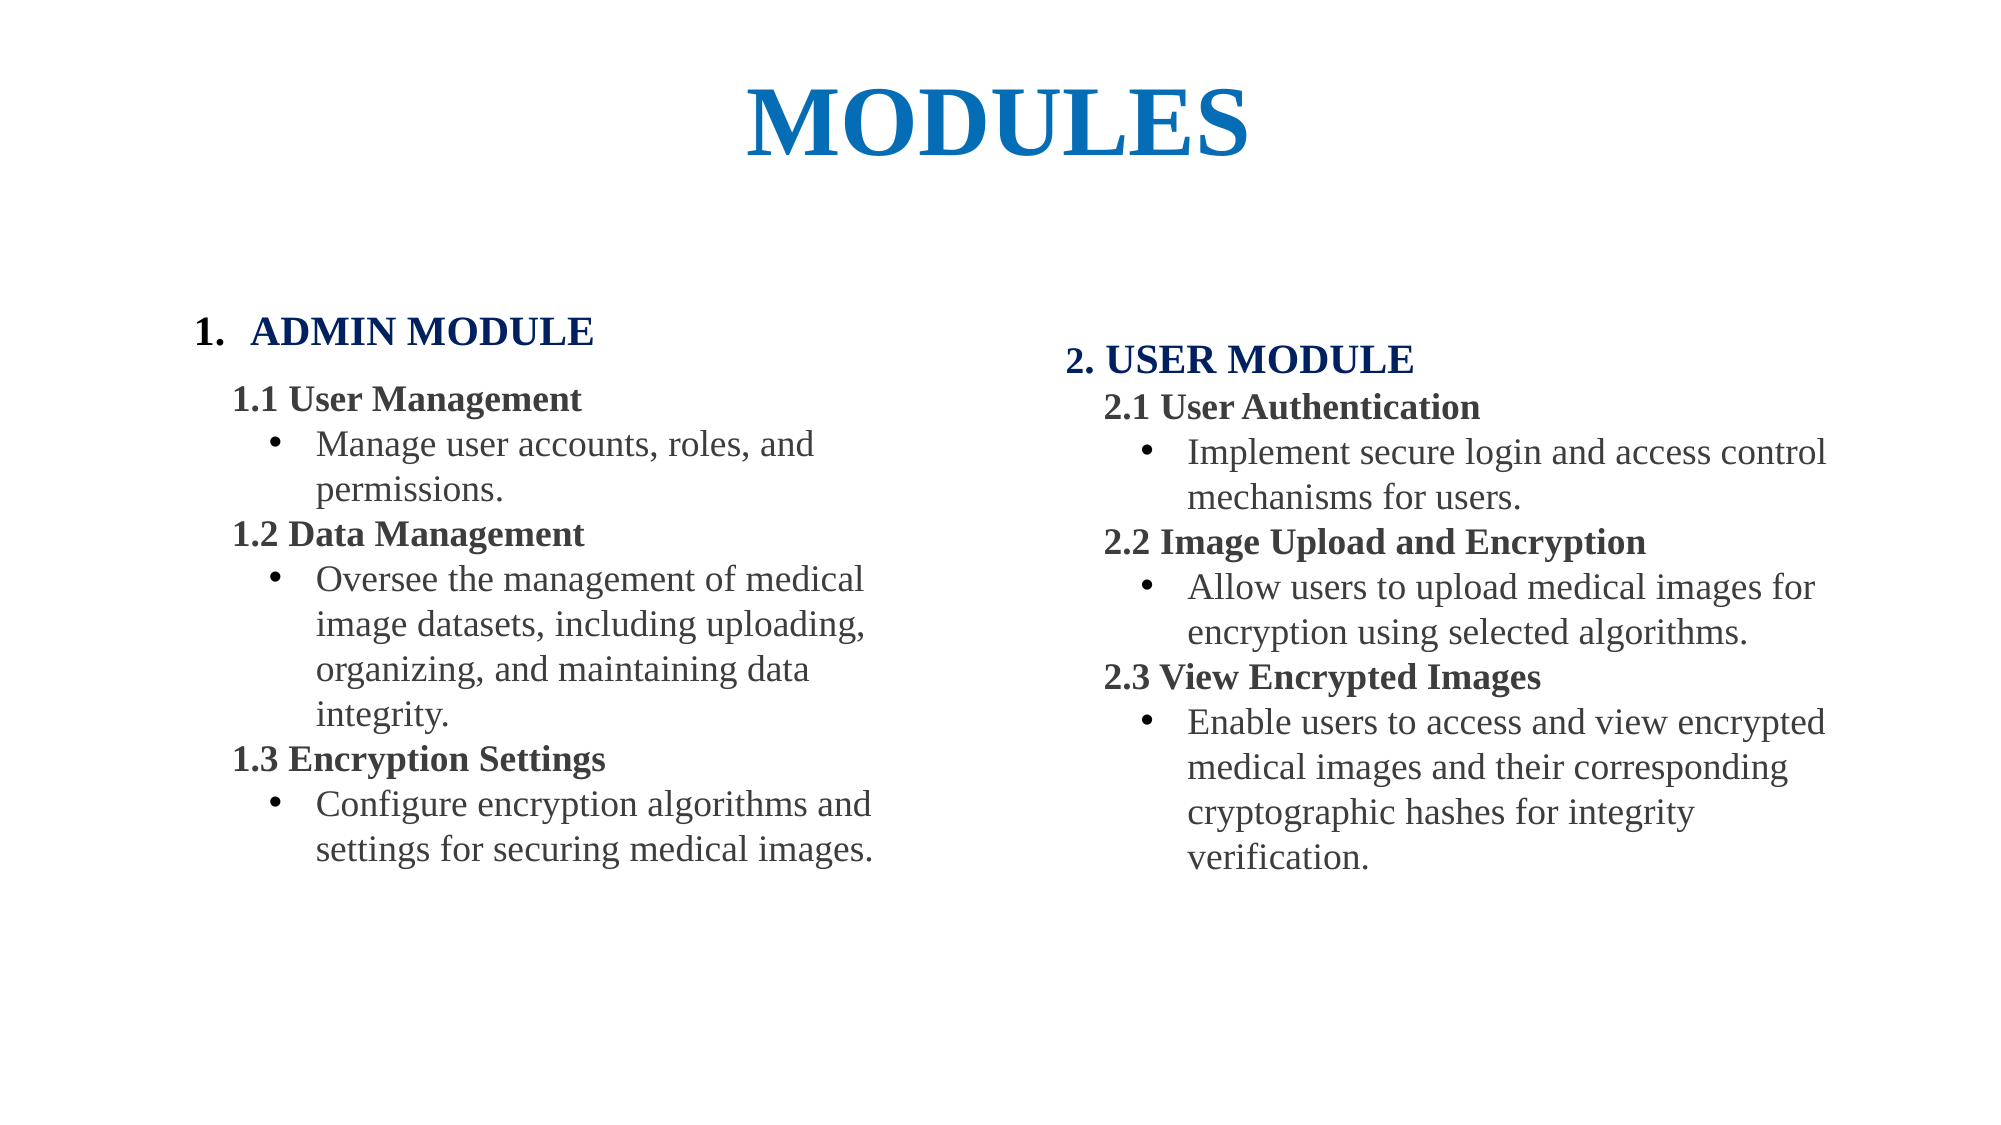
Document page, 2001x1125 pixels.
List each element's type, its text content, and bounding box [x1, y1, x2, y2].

text_box ADMIN MODULE 1.1 User Management Manage user accounts, roles, and permissions. 1.2 Data Management Oversee the management of medical image datasets, including uploading, organizing, and maintaining data integrity. 1.3 Encryption Settings Configure encryption algorithms and settings for securing medical images. [173, 264, 925, 909]
text_box 2. USER MODULE 2.1 User Authentication Implement secure login and access control mechanisms for users. 2.2 Image Upload and Encryption Allow users to upload medical images for encryption using selected algorithms. 2.3 View Encrypted Images Enable users to access and view encrypted medical images and their corresponding cryptographic hashes for integrity verification. [1045, 287, 1856, 921]
title MODULES [376, 52, 1622, 179]
